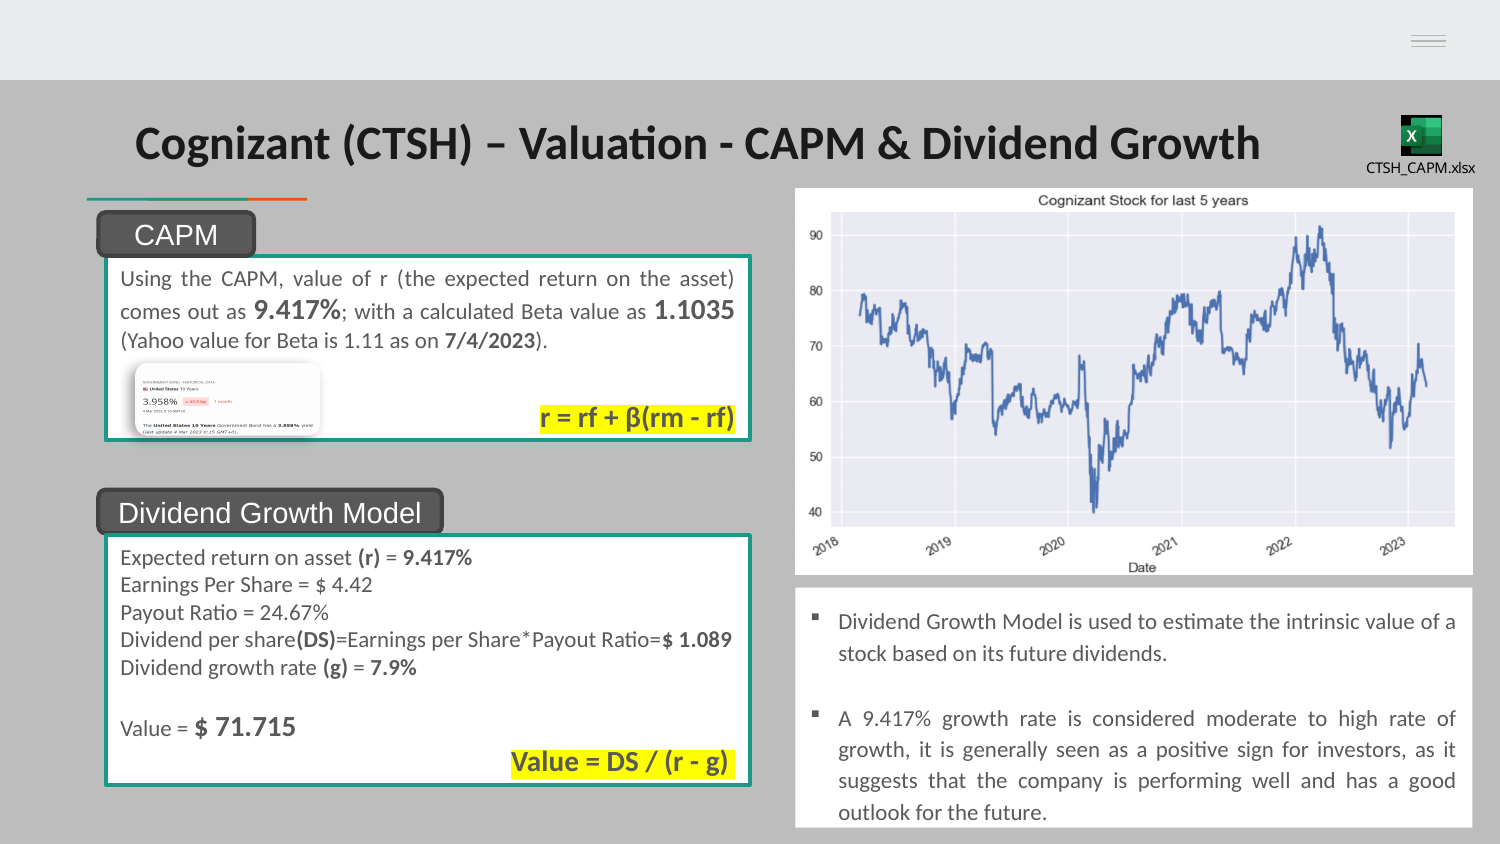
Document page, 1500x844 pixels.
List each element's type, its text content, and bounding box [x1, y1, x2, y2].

picture [134, 362, 321, 436]
title Cognizant (CTSH) – Valuation - CAPM & Dividend Growth [120, 96, 1442, 190]
text_box Using the CAPM, value of r (the expected return on the asset) comes out as 9.417%; with a calculated Beta value as 1.1035 (Yahoo value for Beta is 1.11 as on 7/4/2023). r = rf + β(rm - rf) [104, 254, 752, 442]
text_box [1361, 115, 1481, 221]
picture [794, 188, 1473, 575]
text_box Dividend Growth Model [96, 487, 444, 536]
list Dividend Growth Model is used to estimate the intrinsic value of a stock based on its future dividends. A 9.417% growth rate is considered moderate to high rate of growth, it is generally seen as a positive sign for investors, as it suggests that the company is performing well and has a good outlook for the future. [795, 587, 1473, 828]
text_box Expected return on asset (r) = 9.417% Earnings Per Share = $ 4.42 Payout Ratio = 24.67% Dividend per share(DS)=Earnings per Share*Payout Ratio=$ 1.089 Dividend growth rate (g) = 7.9% Value = $ 71.715 Value = DS / (r - g) [104, 533, 752, 787]
text_box CAPM [96, 210, 257, 258]
